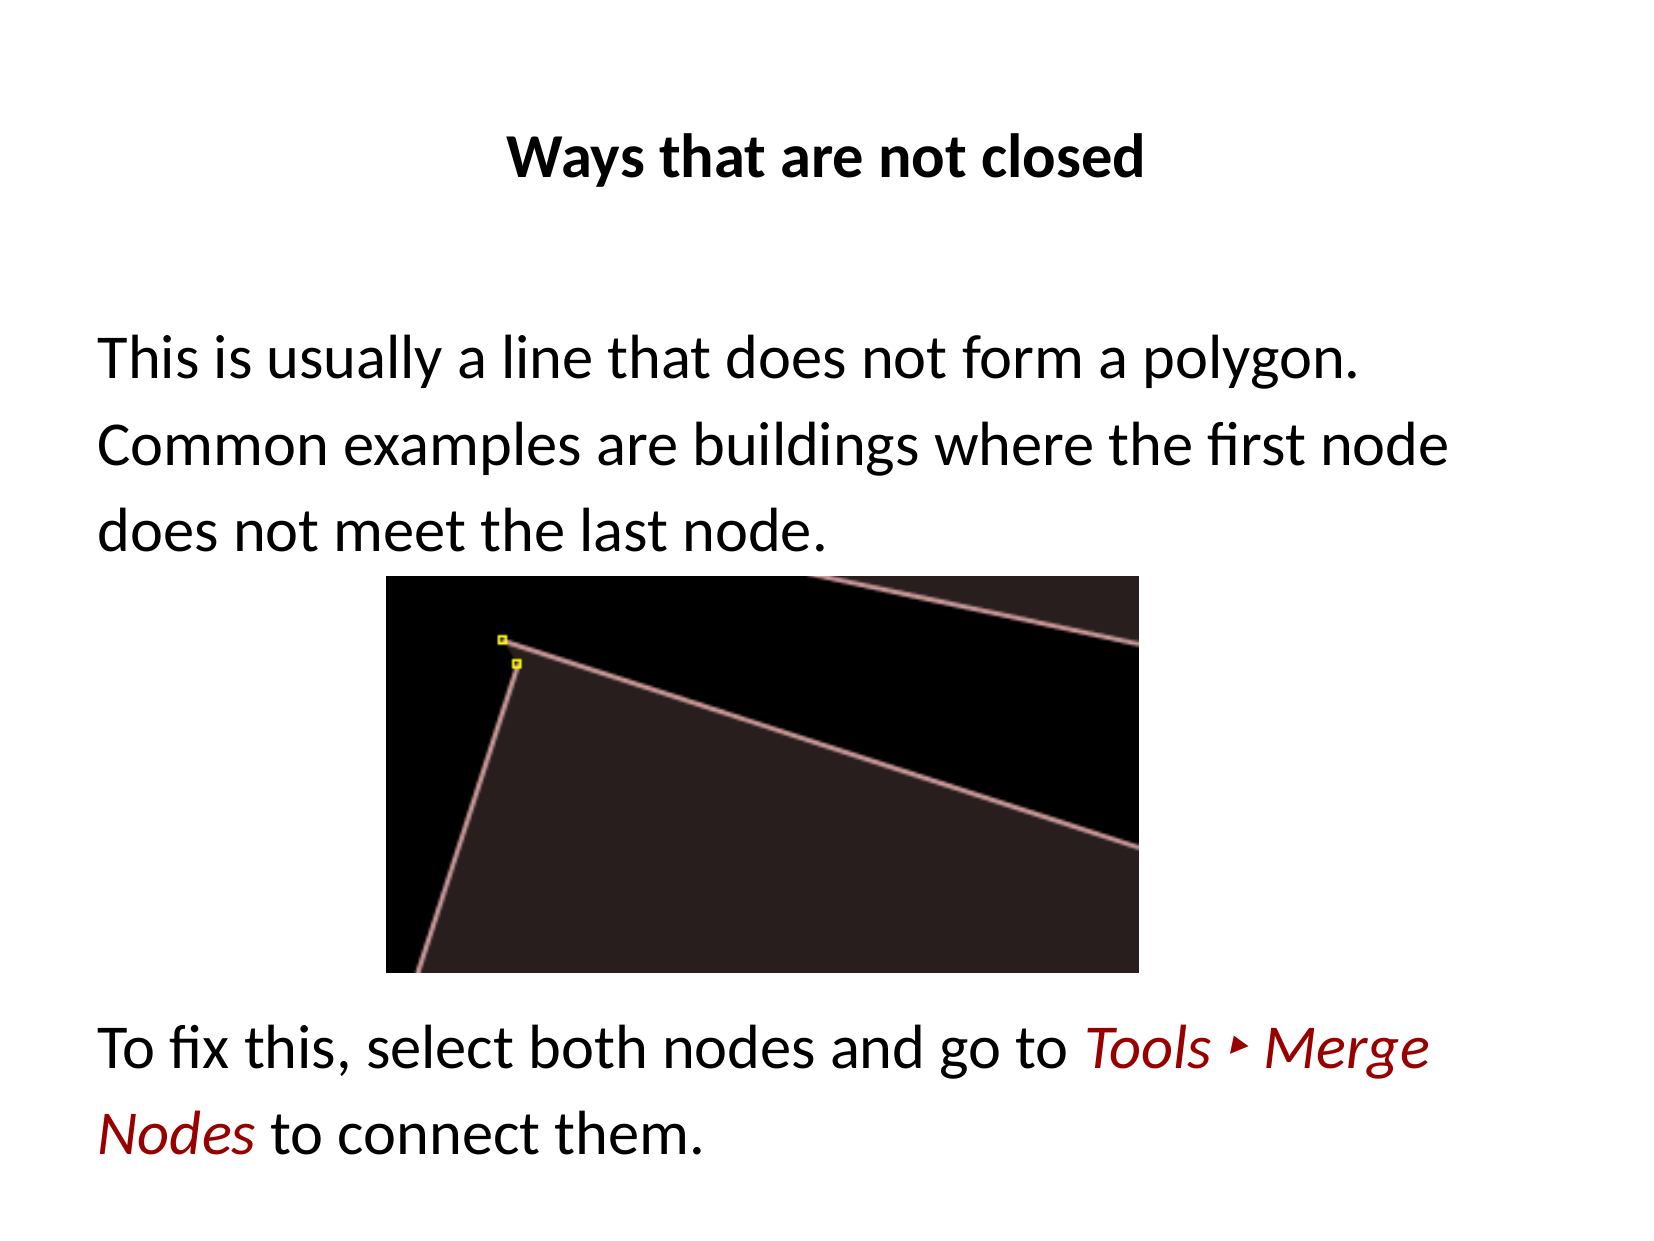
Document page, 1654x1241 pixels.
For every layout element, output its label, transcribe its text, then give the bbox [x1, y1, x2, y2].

picture [386, 575, 1139, 973]
title Ways that are not closed [82, 49, 1571, 257]
list This is usually a line that does not form a polygon. Common examples are buildings where the first node does not meet the last node. To fix this, select both nodes and go to Tools ‣ Merge Nodes to connect them. [82, 290, 1571, 1159]
